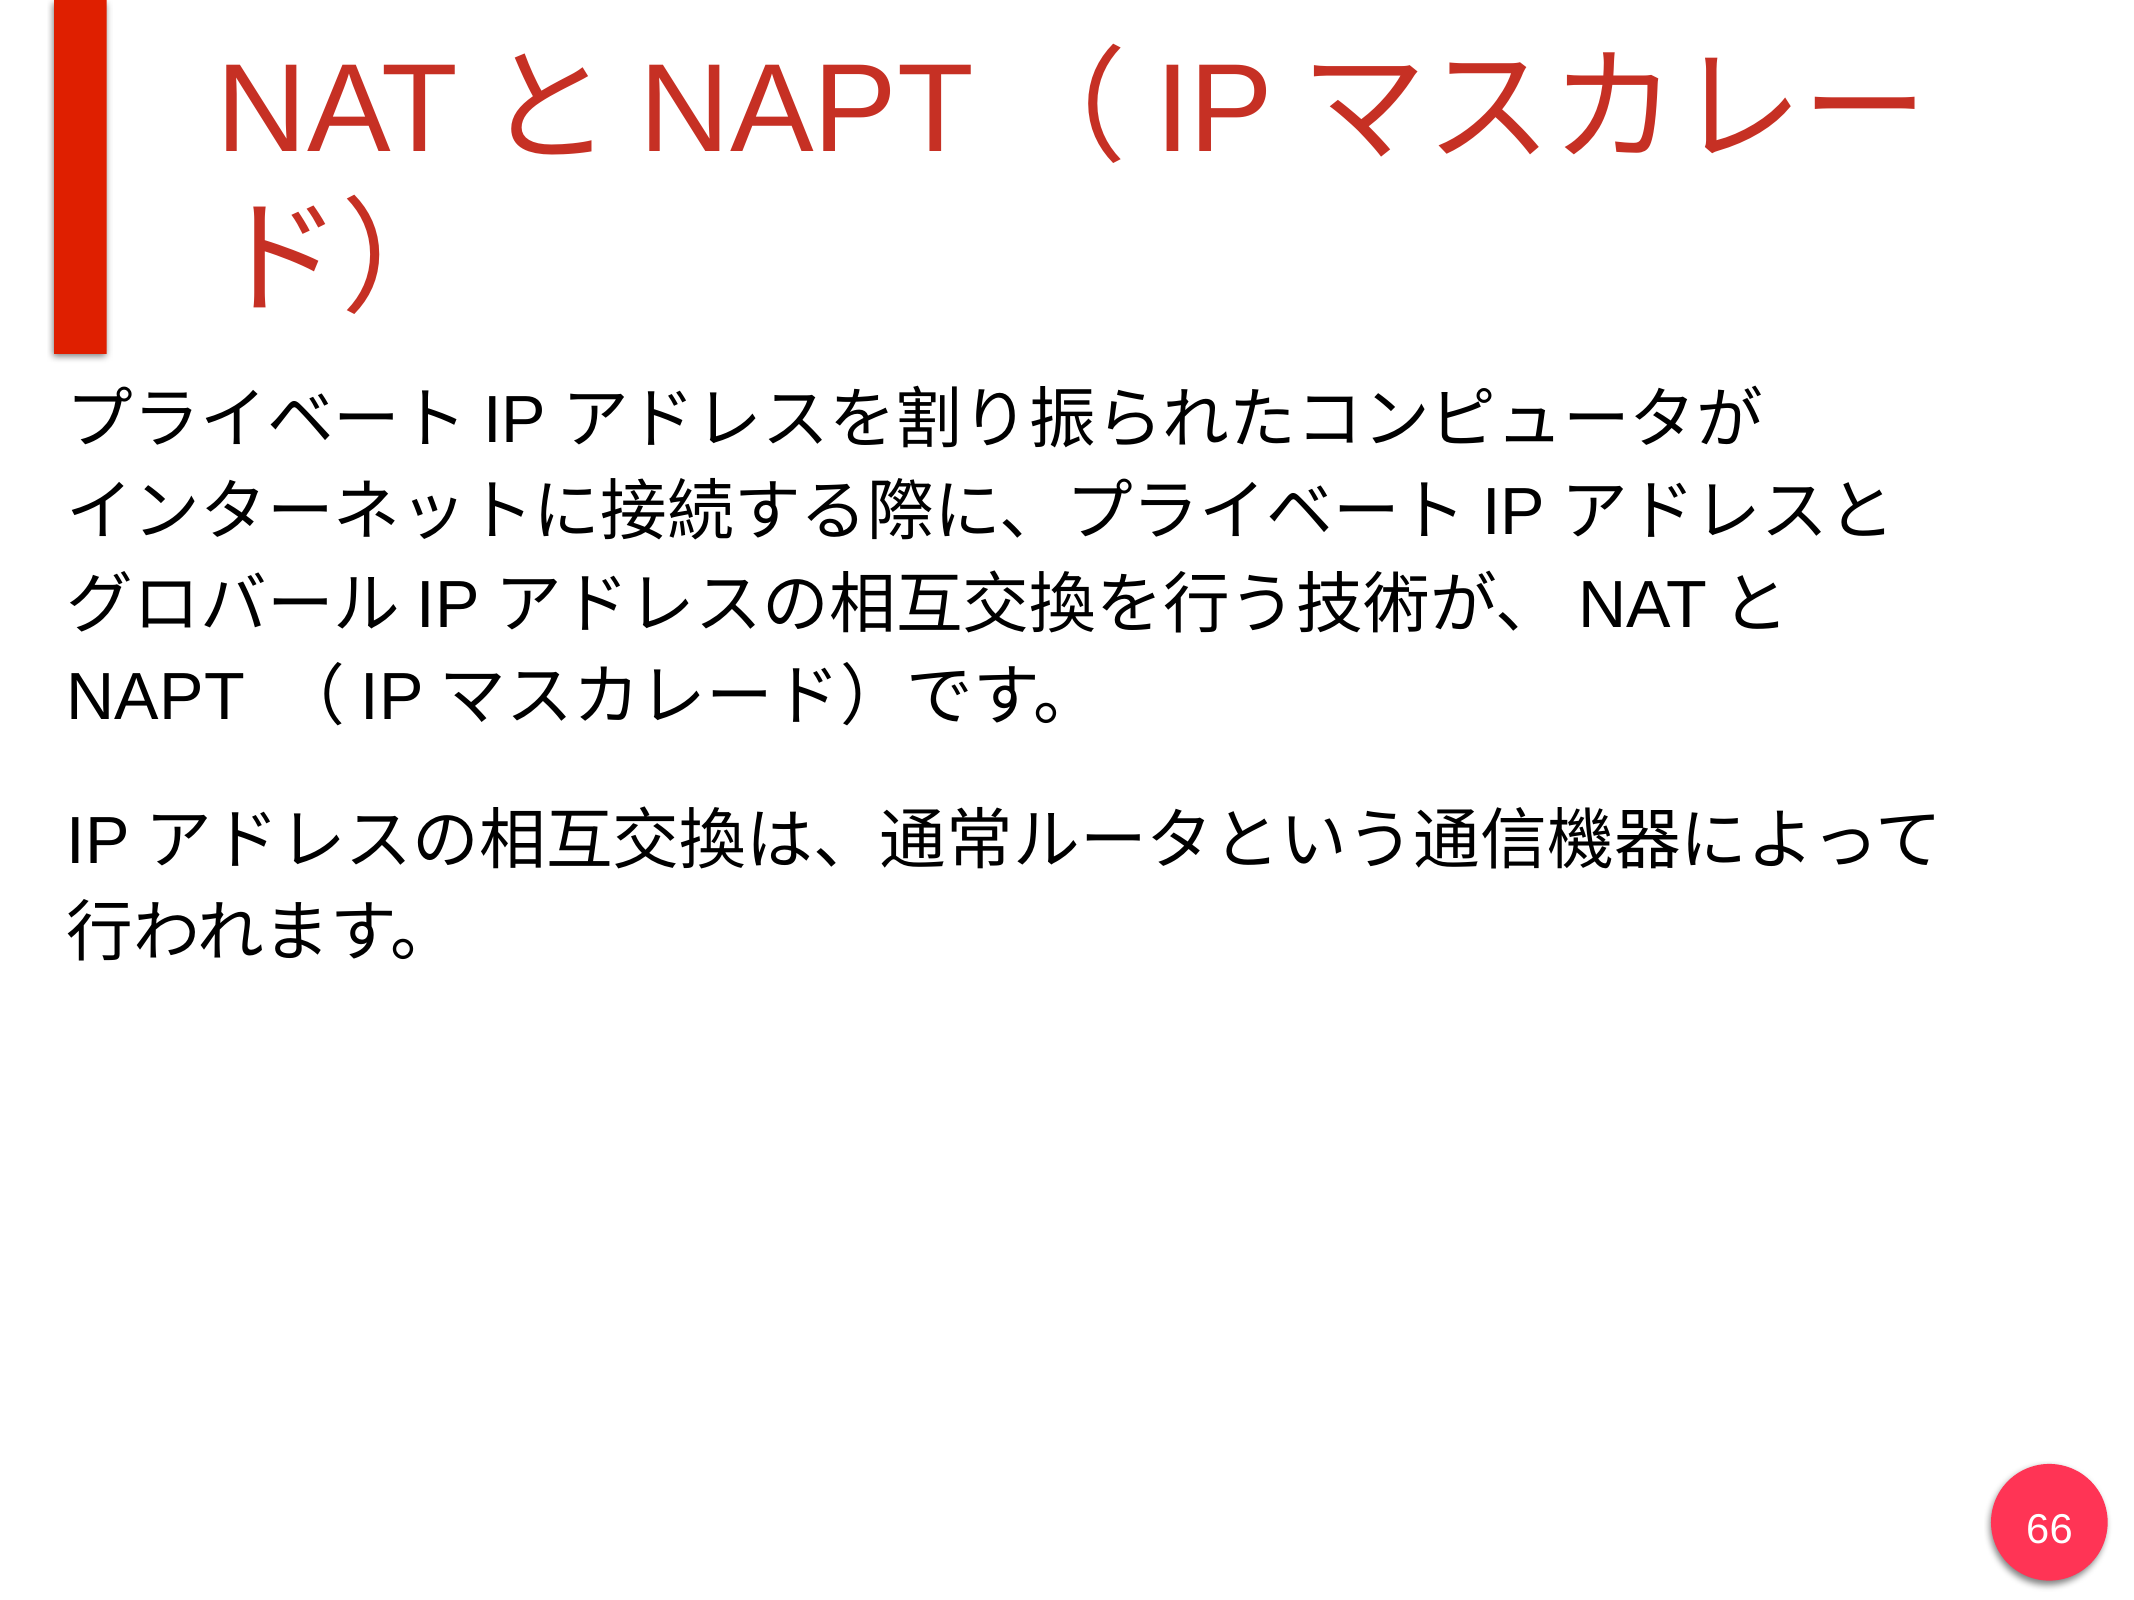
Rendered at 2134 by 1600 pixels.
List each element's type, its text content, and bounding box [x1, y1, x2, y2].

title NATとNAPT（IPマスカレード） [208, 18, 2030, 336]
text_box プライベートIPアドレスを割り振られたコンピュータが インターネットに接続する際に、プライベートIPアドレスと グロバールIPアドレスの相互交換を行う技術が、NATとNAPT （IPマスカレード）です。 IPアドレスの相互交換は、通常ルータという通信機器によって行われます。 [58, 355, 1980, 1473]
slide_number 66 [2012, 1493, 2087, 1600]
